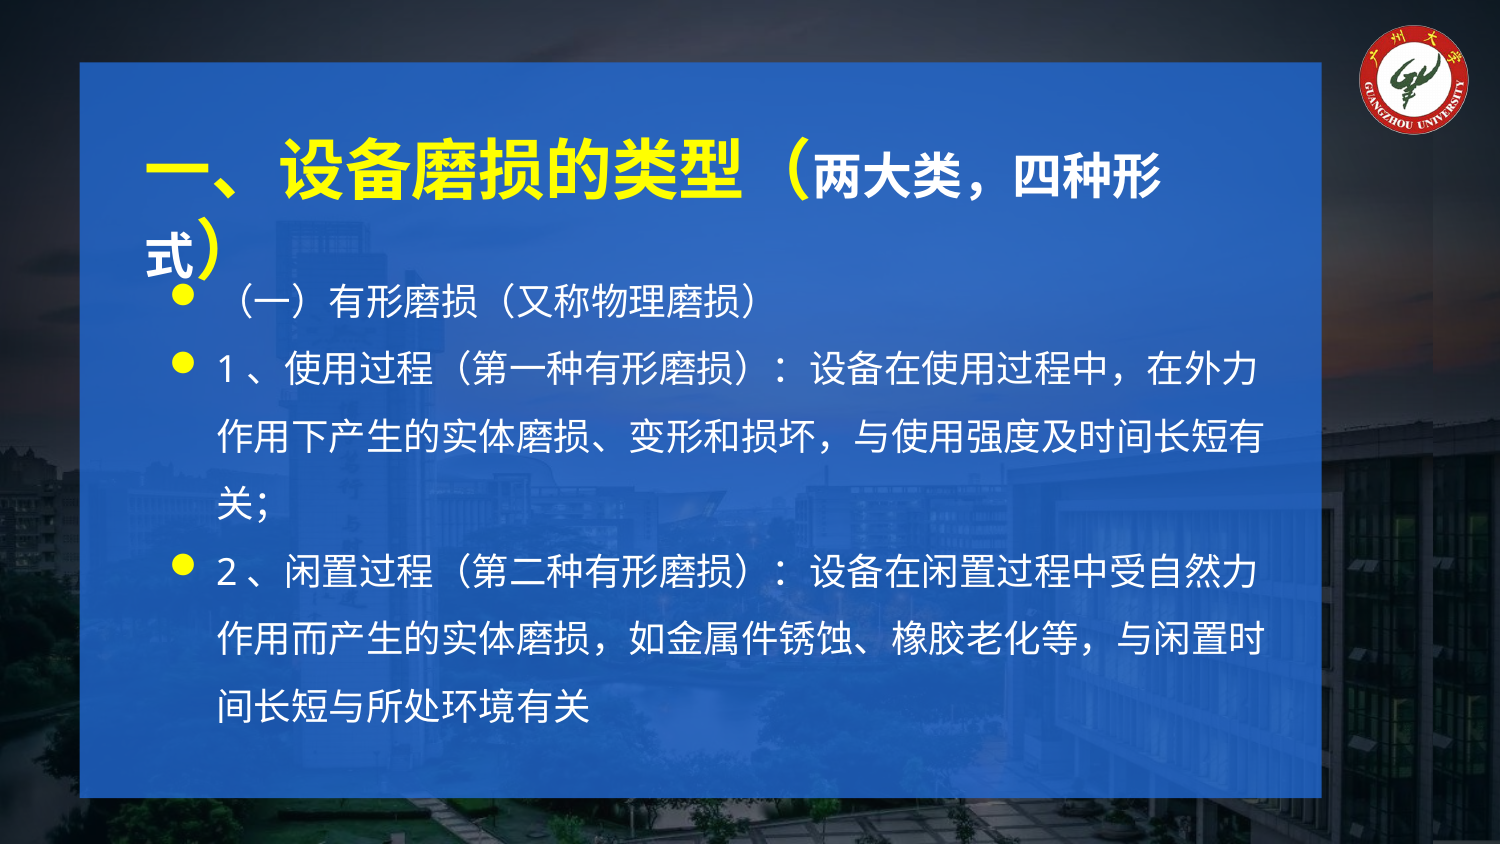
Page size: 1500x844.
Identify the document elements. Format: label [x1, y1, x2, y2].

text_box [0, 0, 1500, 844]
picture [1356, 23, 1470, 136]
